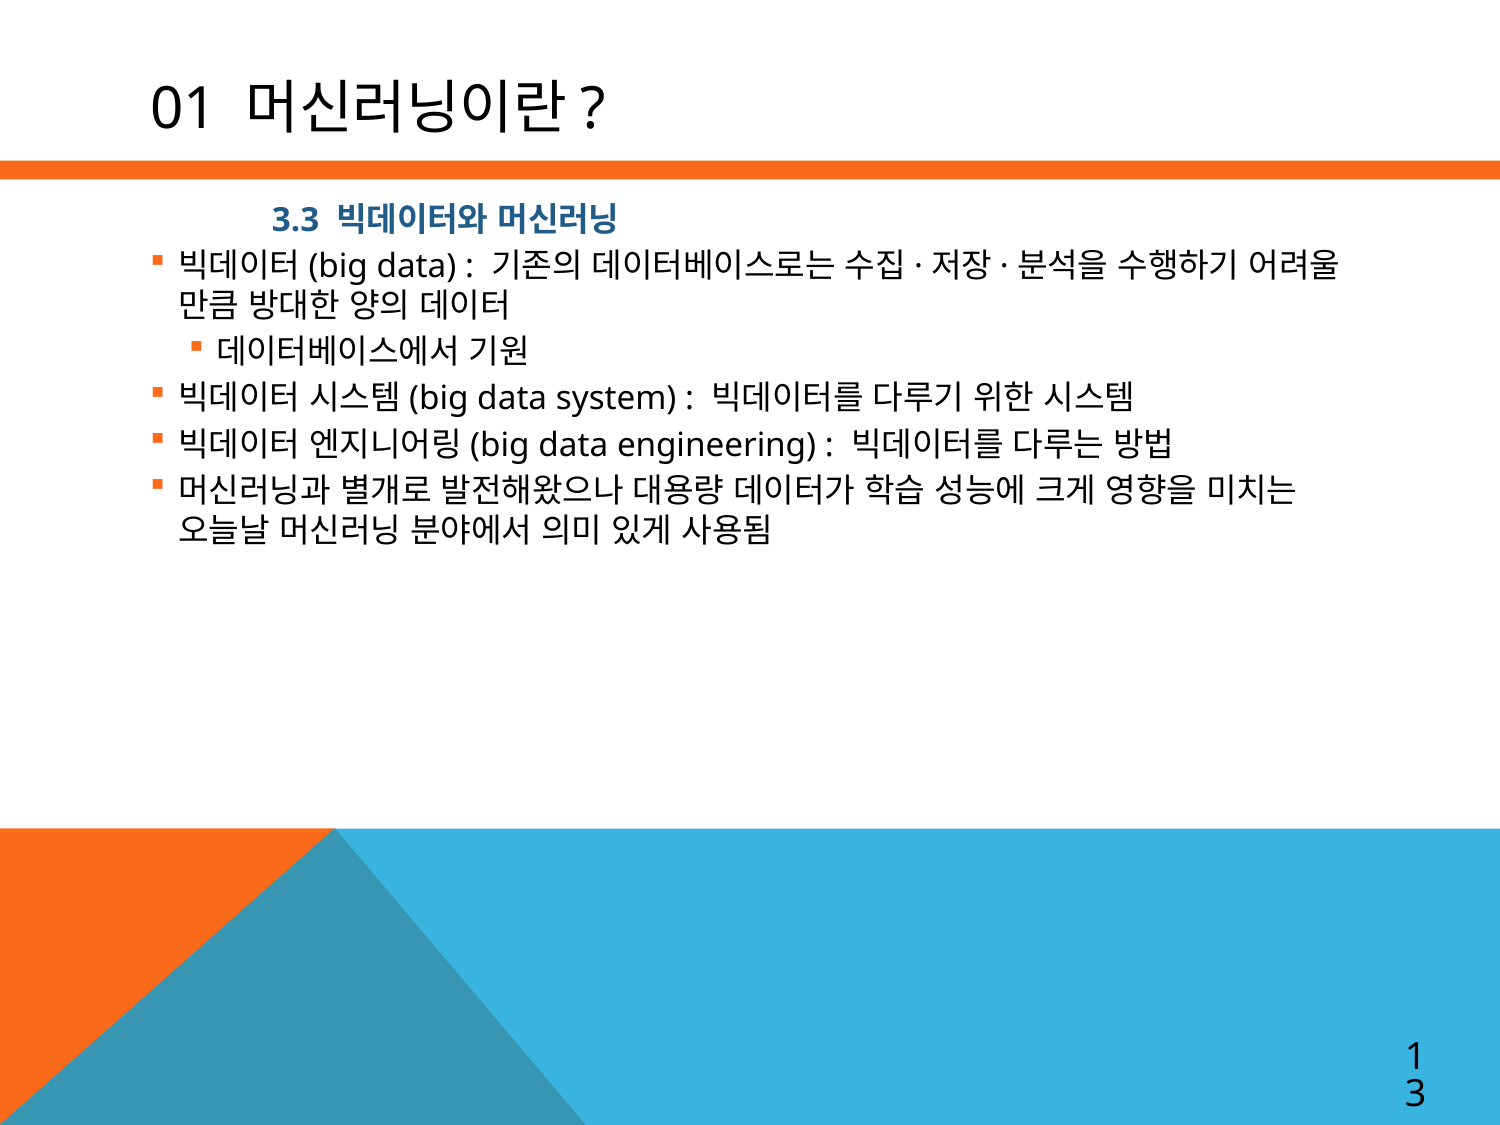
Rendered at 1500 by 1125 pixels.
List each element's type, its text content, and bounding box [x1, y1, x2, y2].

slide_number 13 [1378, 1012, 1461, 1095]
title 01 머신러닝이란? [135, 60, 1369, 150]
list 3.3 빅데이터와 머신러닝 빅데이터(big data) : 기존의 데이터베이스로는 수집·저장·분석을 수행하기 어려울 만큼 방대한 양의 데이터 데이터베이스에서 기원 빅데이터 시스템(big data system) : 빅데이터를 다루기 위한 시스템 빅데이터 엔지니어링(big data engineering) : 빅데이터를 다루는 방법 머신러닝과 별개로 발전해왔으나 대용량 데이터가 학습 성능에 크게 영향을 미치는 오늘날 머신러닝 분야에서 의미 있게 사용됨 [135, 180, 1369, 768]
